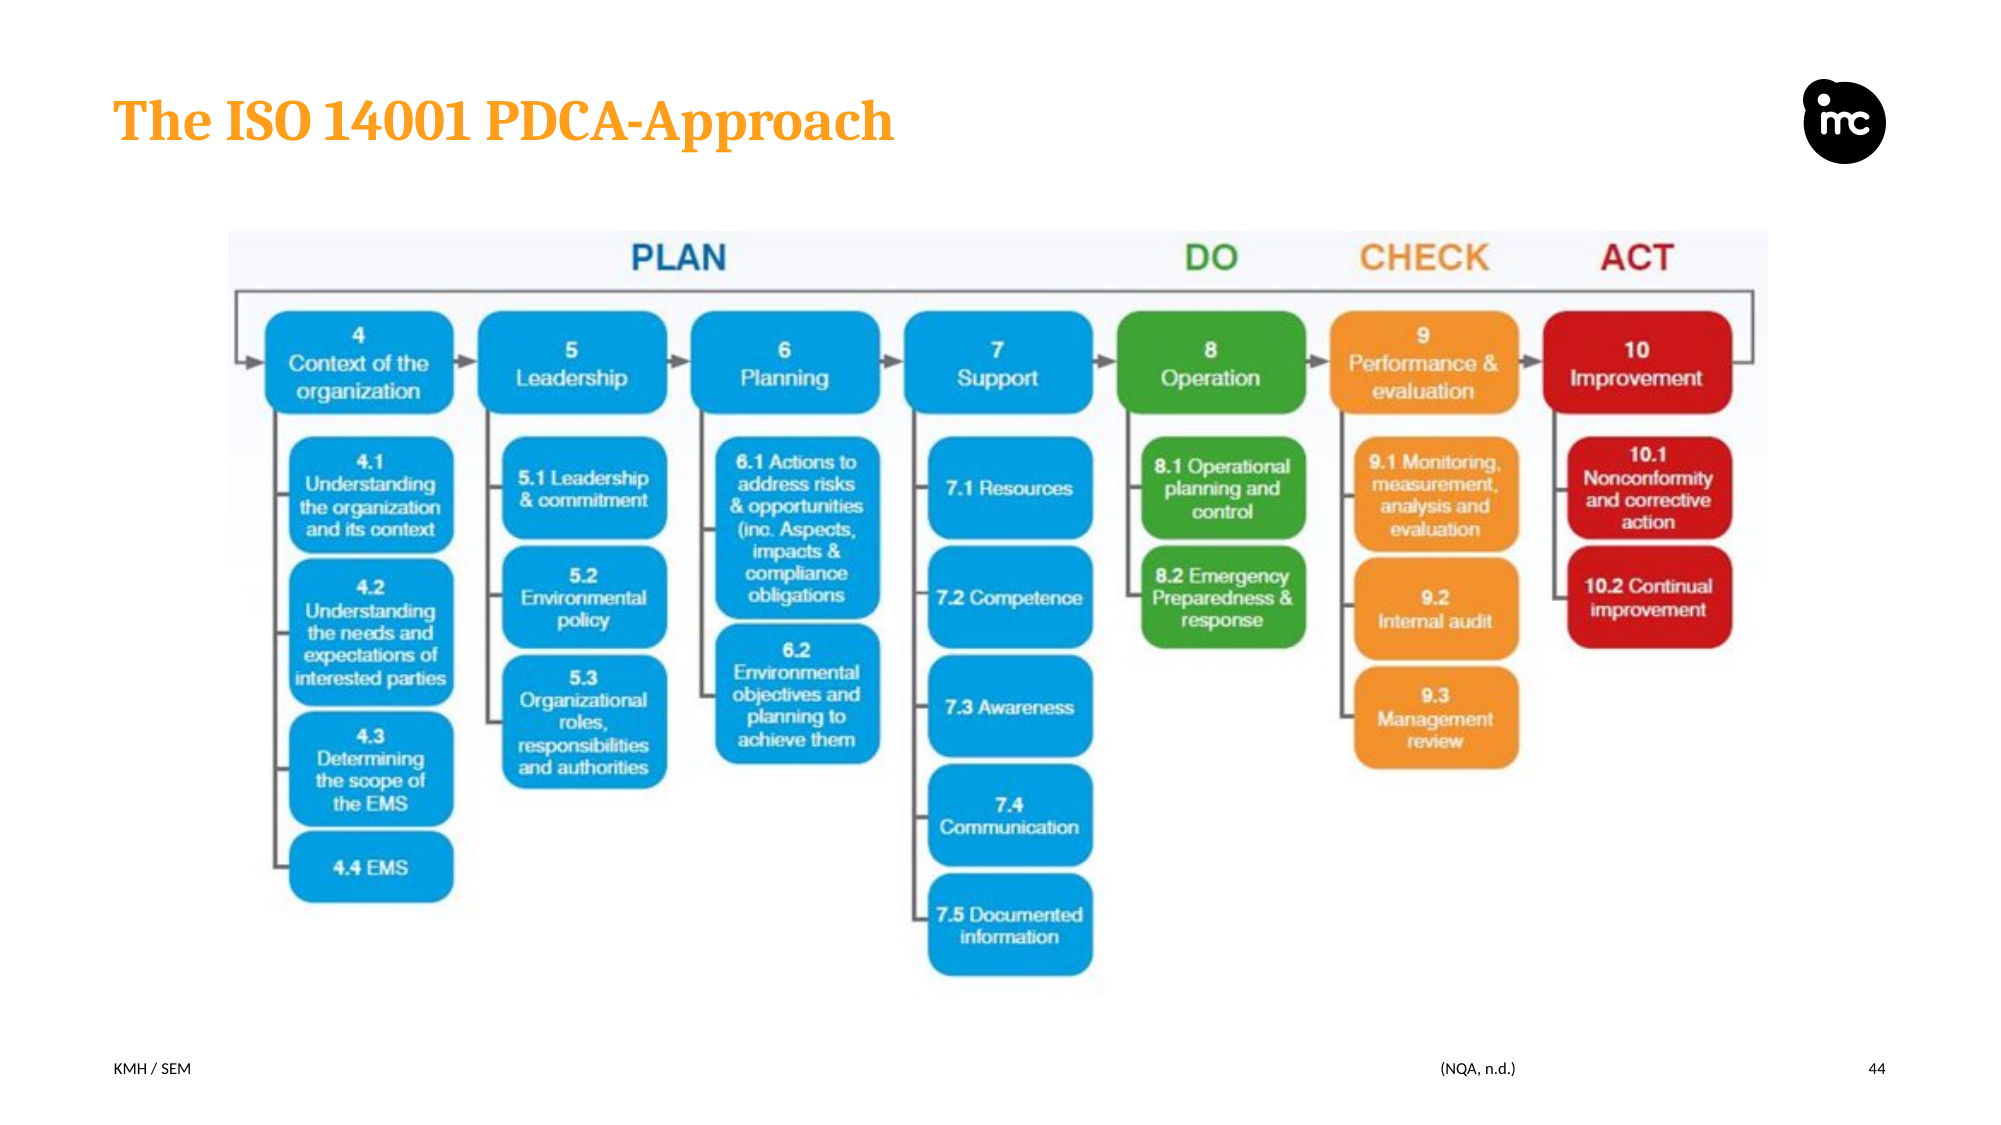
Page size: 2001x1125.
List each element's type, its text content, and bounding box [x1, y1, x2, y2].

slide_number 44 [1803, 1056, 1886, 1080]
title The ISO 14001 PDCA-Approach [114, 90, 1579, 220]
slide_number (NQA, n.d.) [1177, 1056, 1780, 1080]
picture [1803, 79, 1886, 164]
footer KMH / SEM [114, 1056, 953, 1080]
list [228, 231, 1768, 995]
